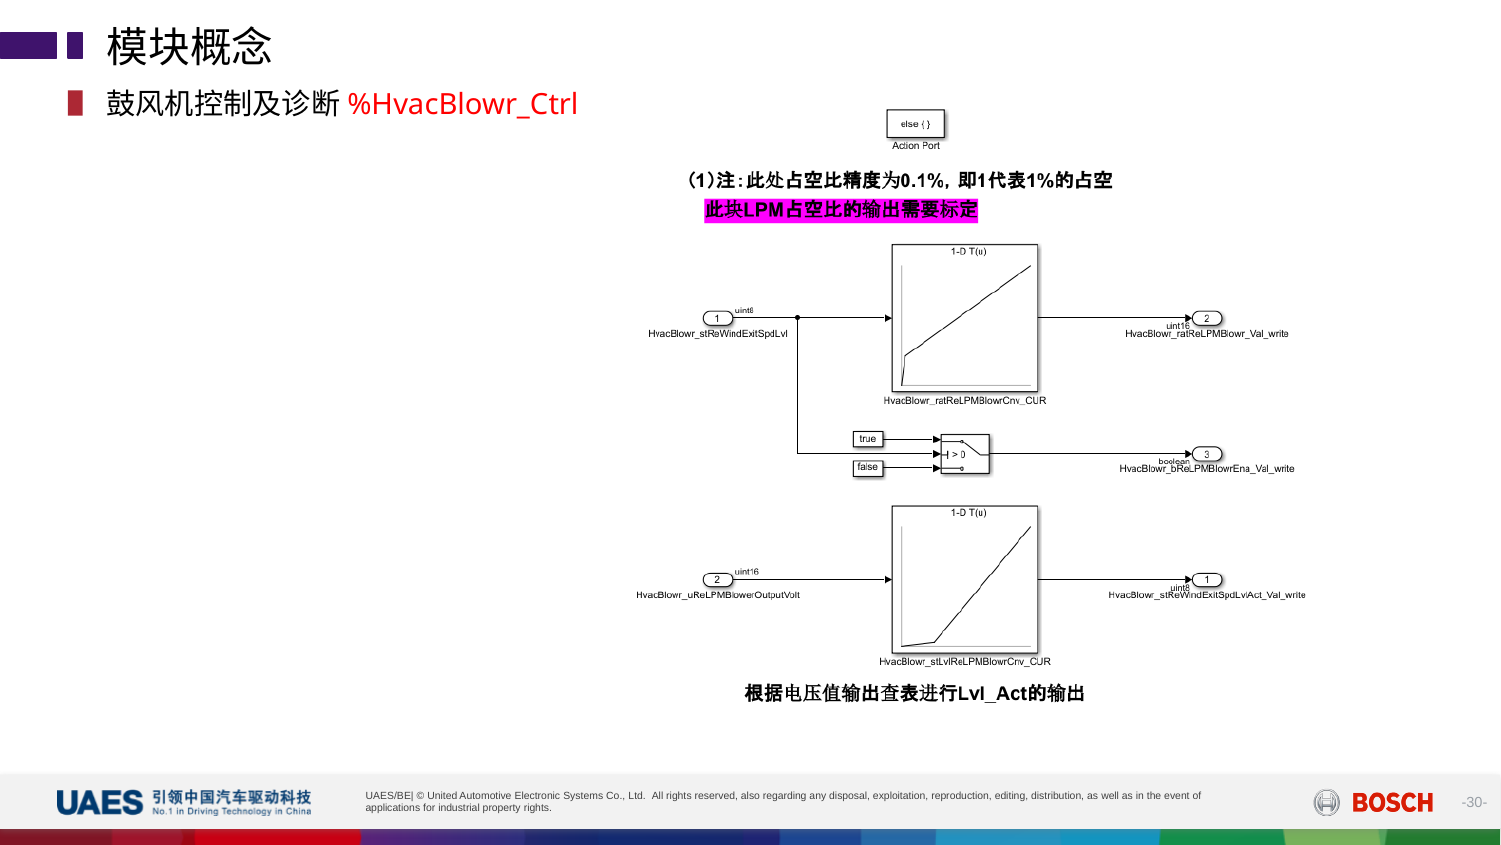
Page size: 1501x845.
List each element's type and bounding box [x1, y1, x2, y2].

text_box [0, 20, 544, 72]
picture [619, 85, 1361, 726]
picture [57, 789, 311, 816]
text_box [67, 85, 692, 167]
picture [0, 829, 1501, 845]
